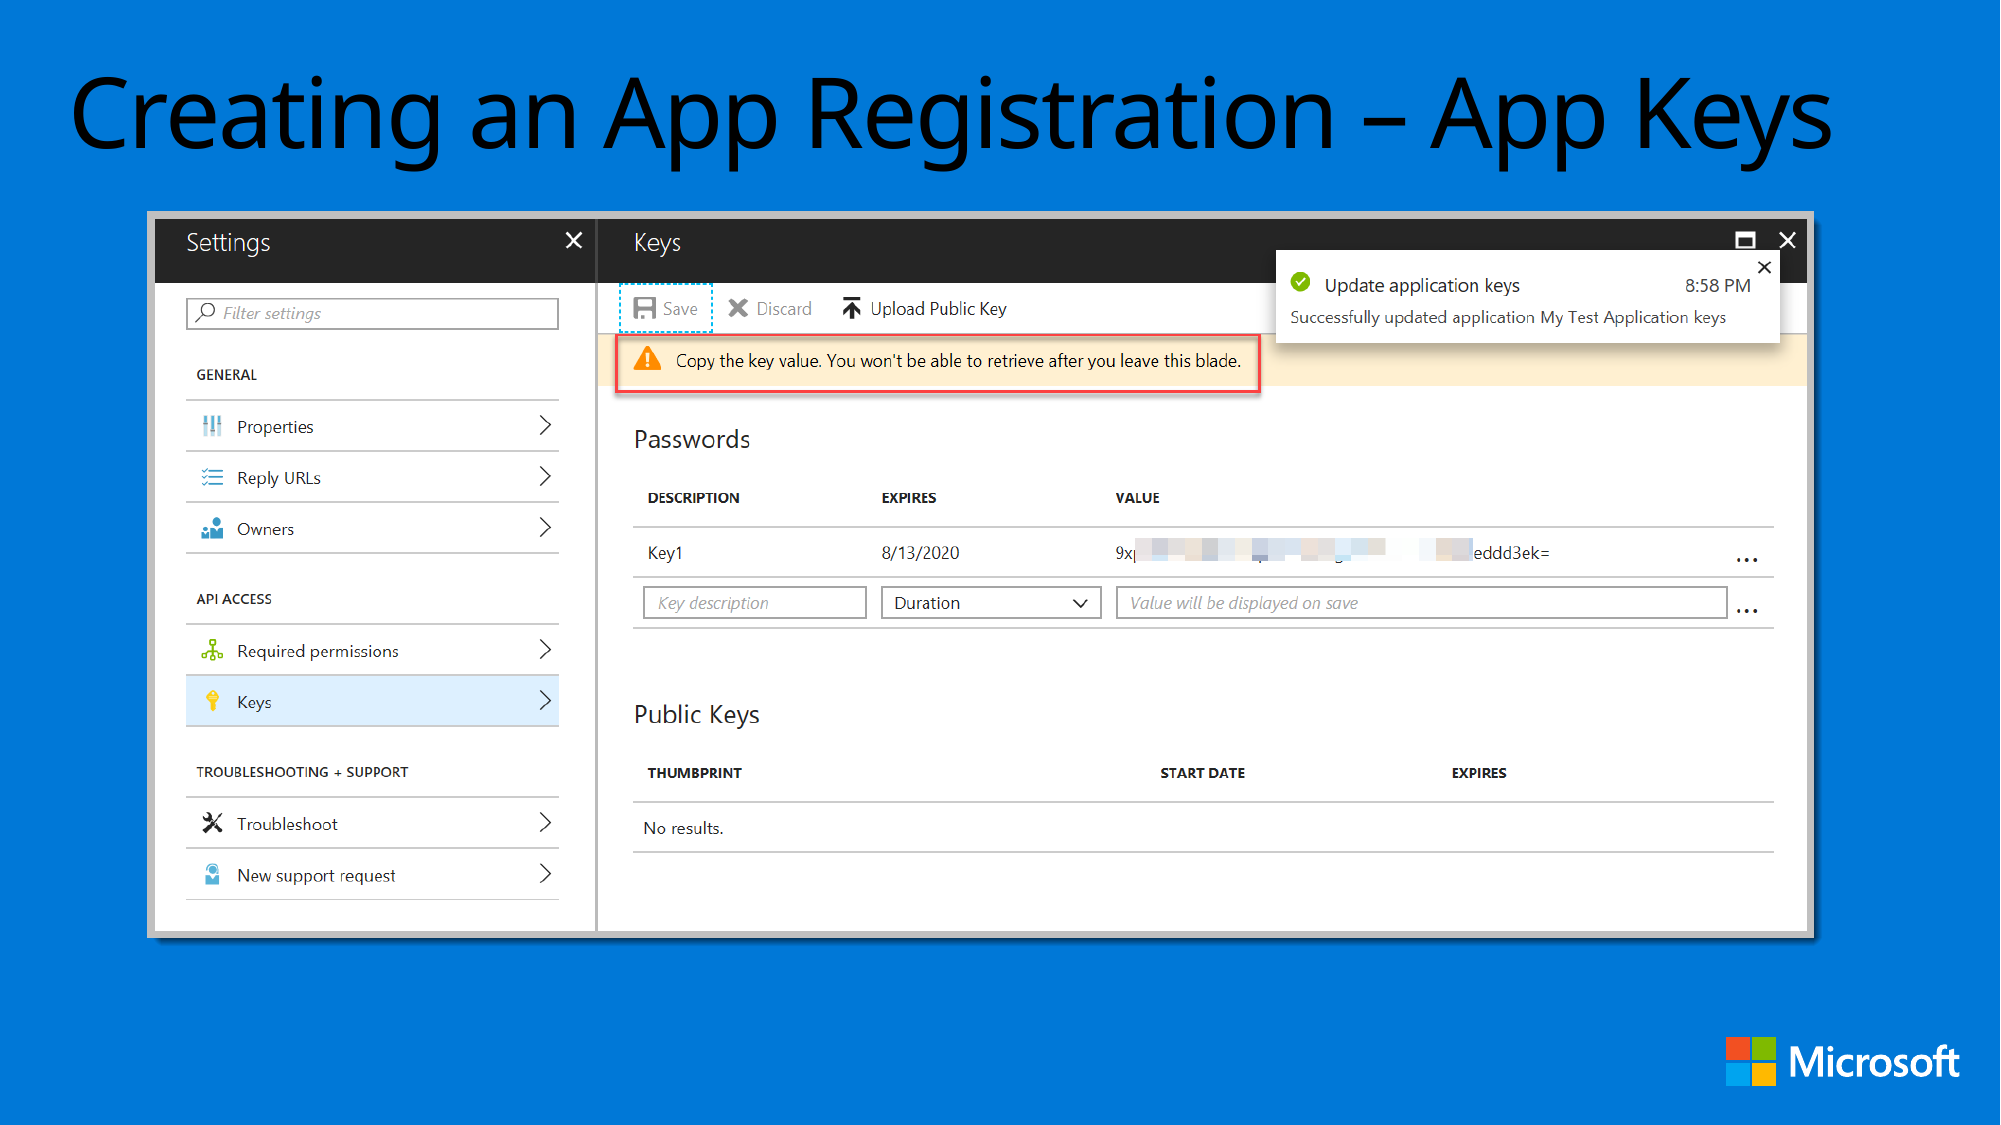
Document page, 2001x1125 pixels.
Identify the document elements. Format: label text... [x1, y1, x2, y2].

picture [147, 211, 1828, 952]
title Creating an App Registration – App Keys [45, 48, 1996, 199]
